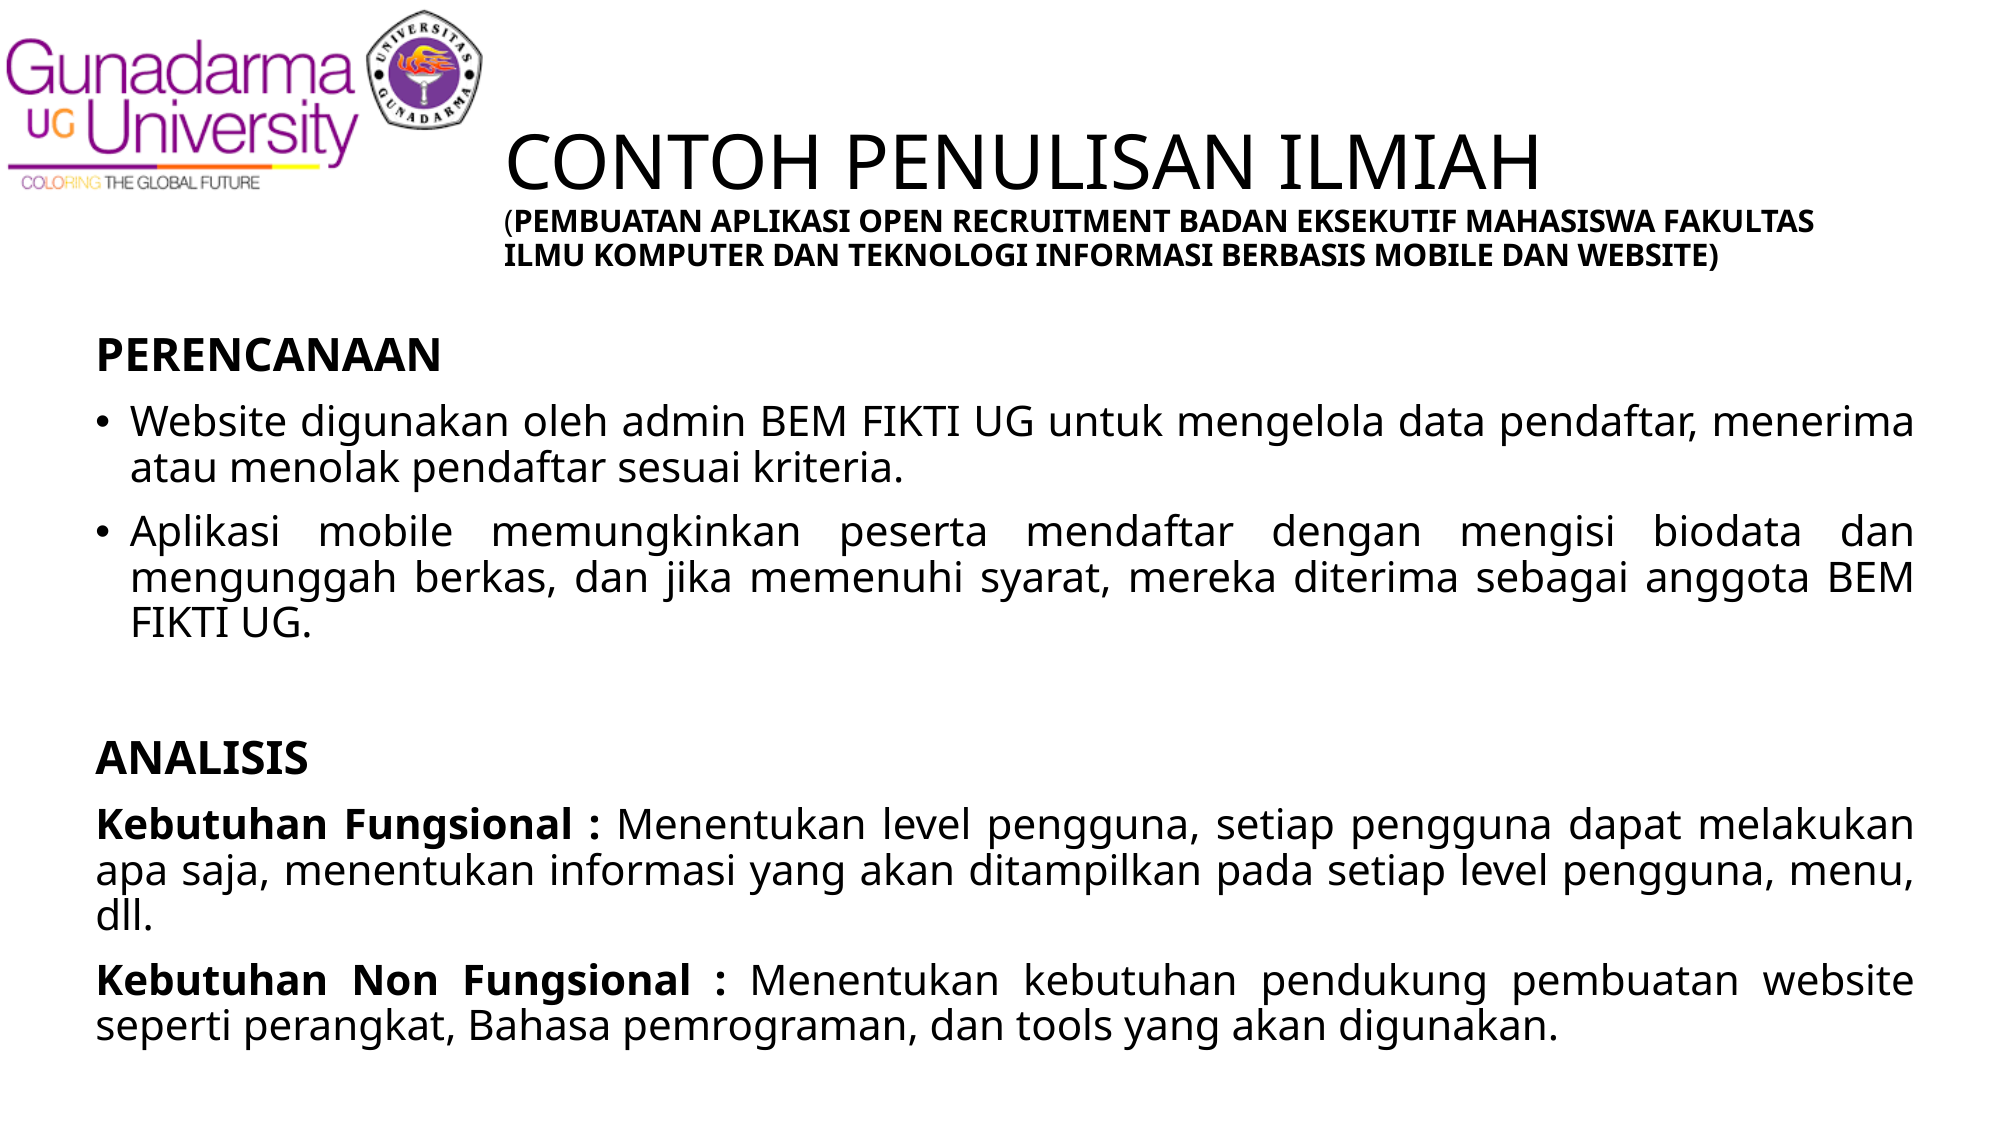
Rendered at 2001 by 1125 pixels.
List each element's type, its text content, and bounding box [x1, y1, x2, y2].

list PERENCANAAN Website digunakan oleh admin BEM FIKTI UG untuk mengelola data pendaftar, menerima atau menolak pendaftar sesuai kriteria. Aplikasi mobile memungkinkan peserta mendaftar dengan mengisi biodata dan mengunggah berkas, dan jika memenuhi syarat, mereka diterima sebagai anggota BEM FIKTI UG. ANALISIS Kebutuhan Fungsional : Menentukan level pengguna, setiap pengguna dapat melakukan apa saja, menentukan informasi yang akan ditampilkan pada setiap level pengguna, menu, dll. Kebutuhan Non Fungsional : Menentukan kebutuhan pendukung pembuatan website seperti perangkat, Bahasa pemrograman, dan tools yang akan digunakan. [80, 324, 1931, 1059]
title CONTOH PENULISAN ILMIAH (PEMBUATAN APLIKASI OPEN RECRUITMENT BADAN EKSEKUTIF MAHASISWA FAKULTAS ILMU KOMPUTER DAN TEKNOLOGI INFORMASI BERBASIS MOBILE DAN WEBSITE) [489, 115, 1905, 282]
picture [0, 6, 490, 210]
